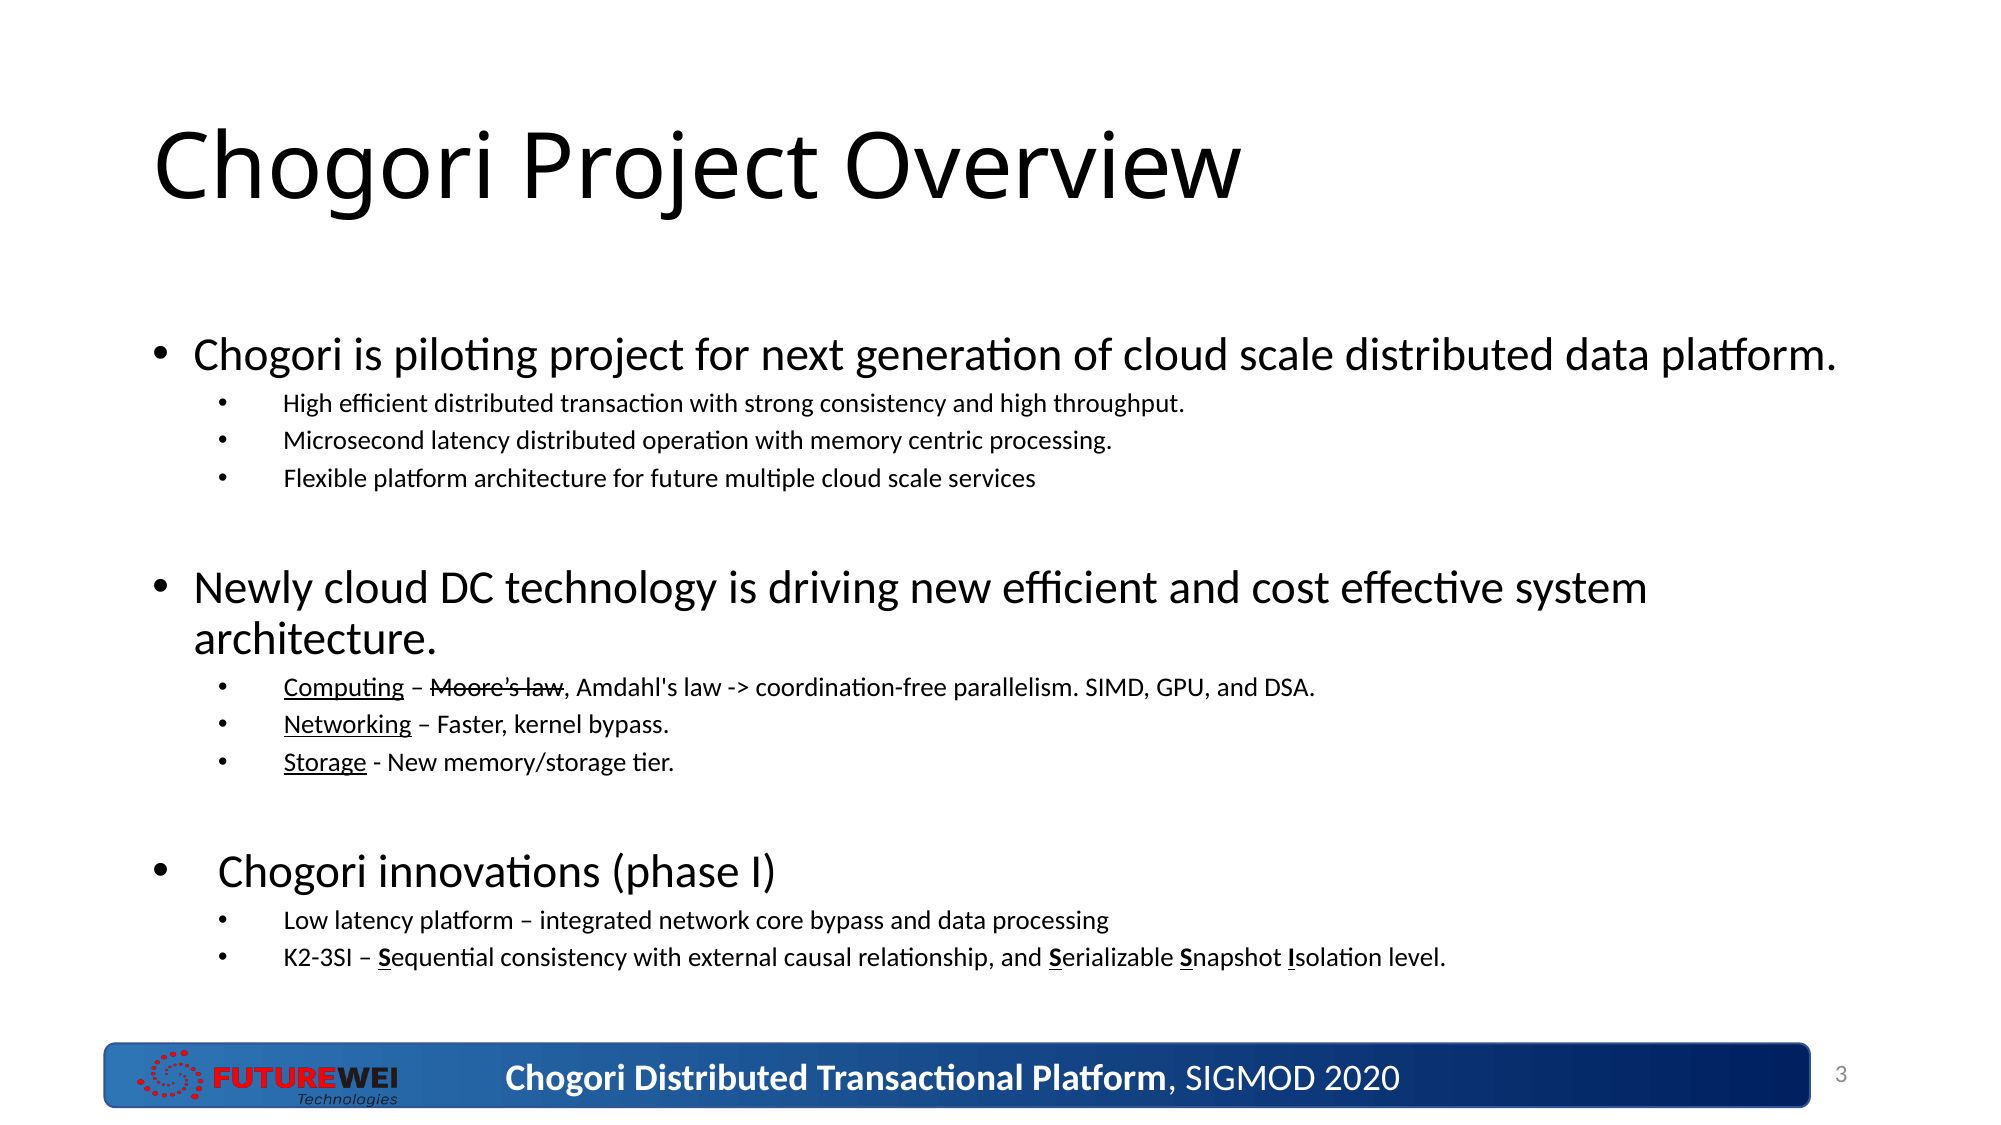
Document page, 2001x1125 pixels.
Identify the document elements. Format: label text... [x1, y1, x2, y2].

slide_number 3 [1412, 1042, 1863, 1103]
picture [137, 1050, 397, 1107]
title Chogori Project Overview [137, 59, 1863, 277]
list Chogori is piloting project for next generation of cloud scale distributed data platform. High efficient distributed transaction with strong consistency and high throughput. Microsecond latency distributed operation with memory centric processing. Flexible platform architecture for future multiple cloud scale services Newly cloud DC technology is driving new efficient and cost effective system architecture. Computing – Moore’s law, Amdahl's law -> coordination-free parallelism. SIMD, GPU, and DSA. Networking – Faster, kernel bypass. Storage - New memory/storage tier. Chogori innovations (phase I) Low latency platform – integrated network core bypass and data processing K2-3SI – Sequential consistency with external causal relationship, and Serializable Snapshot Isolation level. [137, 277, 1863, 1014]
